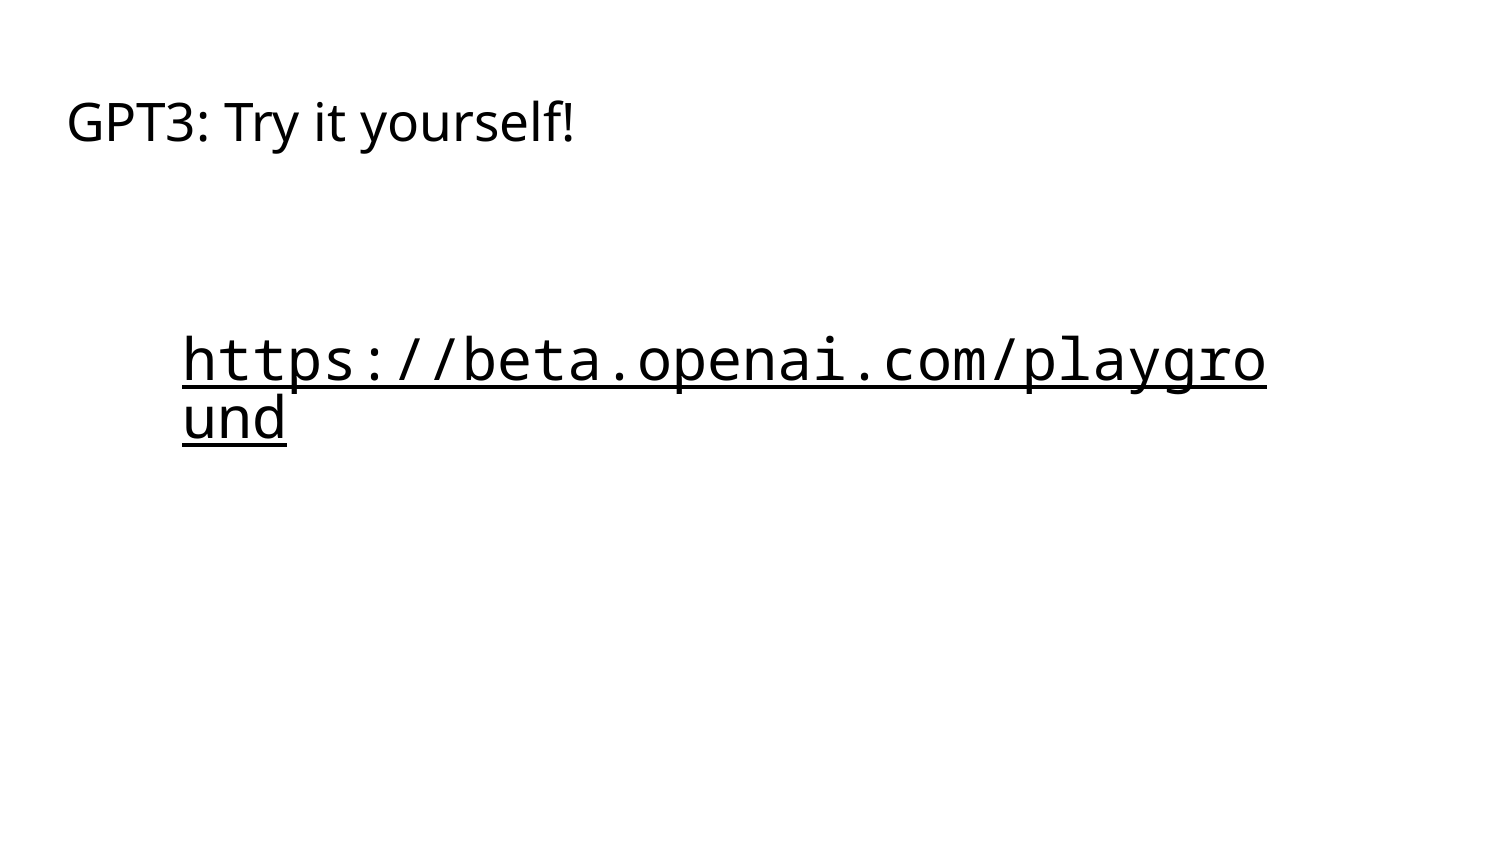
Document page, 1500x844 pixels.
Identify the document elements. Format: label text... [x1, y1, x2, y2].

text_box https://beta.openai.com/playground [167, 314, 1297, 479]
title GPT3: Try it yourself! [51, 72, 1449, 167]
